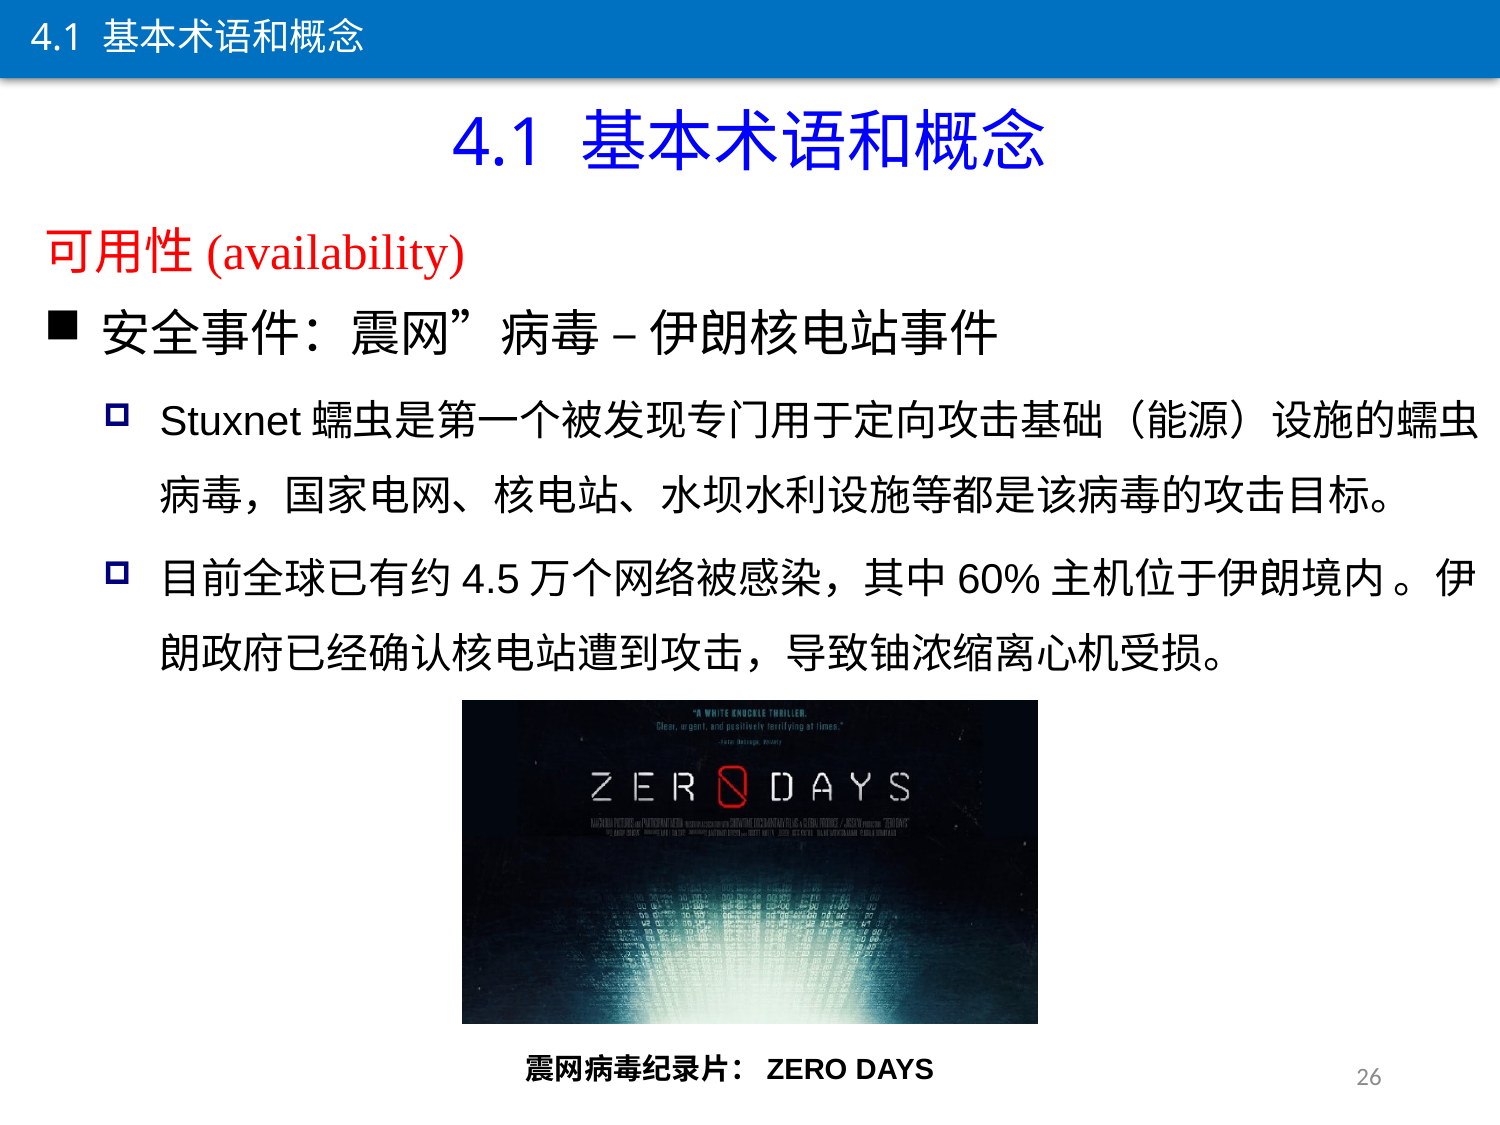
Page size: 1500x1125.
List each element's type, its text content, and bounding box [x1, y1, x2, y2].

text_box 可用性(availability) 安全事件：震网”病毒 – 伊朗核电站事件 [29, 200, 1459, 520]
text_box 4.1 基本术语和概念 [15, 5, 380, 66]
picture [462, 700, 1038, 1024]
text_box Stuxnet蠕虫是第一个被发现专门用于定向攻击基础（能源）设施的蠕虫病毒，国家电网、核电站、水坝水利设施等都是该病毒的攻击目标。 目前全球已有约4.5万个网络被感染，其中60%主机位于伊朗境内 。伊朗政府已经确认核电站遭到攻击，导致铀浓缩离心机受损。 [88, 361, 1500, 685]
text_box 4.1 基本术语和概念 [0, 91, 1500, 187]
slide_number 26 [1059, 1045, 1397, 1106]
text_box [0, 0, 1500, 79]
text_box 震网病毒纪录片：ZERO DAYS [510, 1025, 950, 1093]
